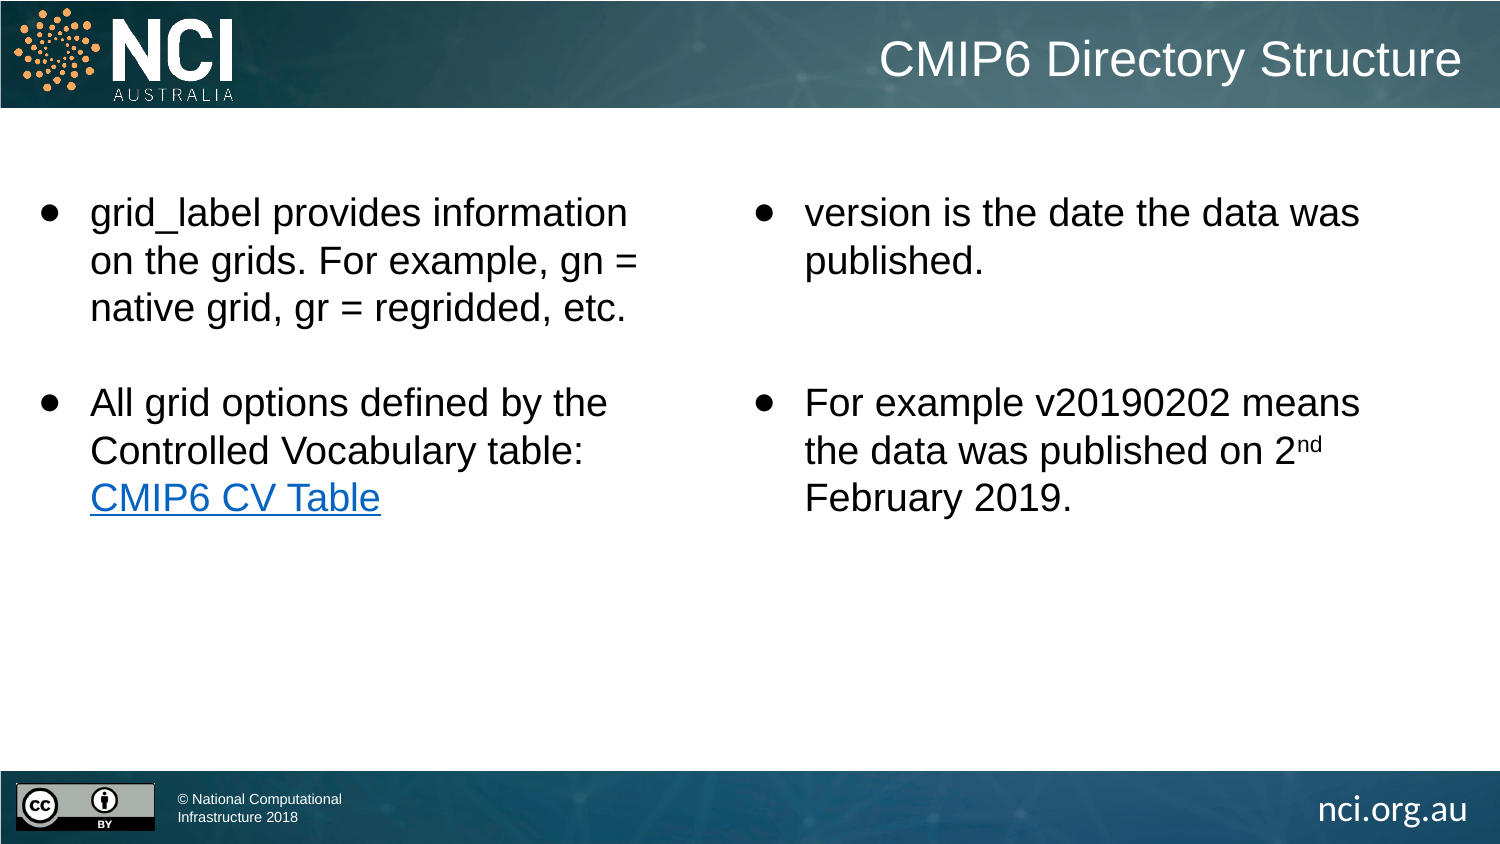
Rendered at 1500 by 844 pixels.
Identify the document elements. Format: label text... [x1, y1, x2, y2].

picture [2, 2, 1500, 108]
text_box version is the date the data was published. For example v20190202 means the data was published on 2nd February 2019. [714, 172, 1413, 672]
text_box © National Computational Infrastructure 2018 [162, 774, 375, 838]
picture [2, 771, 1500, 844]
list grid_label provides information on the grids. For example, gn = native grid, gr = regridded, etc. All grid options defined by the Controlled Vocabulary table: CMIP6 CV Table [0, 172, 698, 672]
title CMIP6 Directory Structure [320, 18, 1478, 94]
